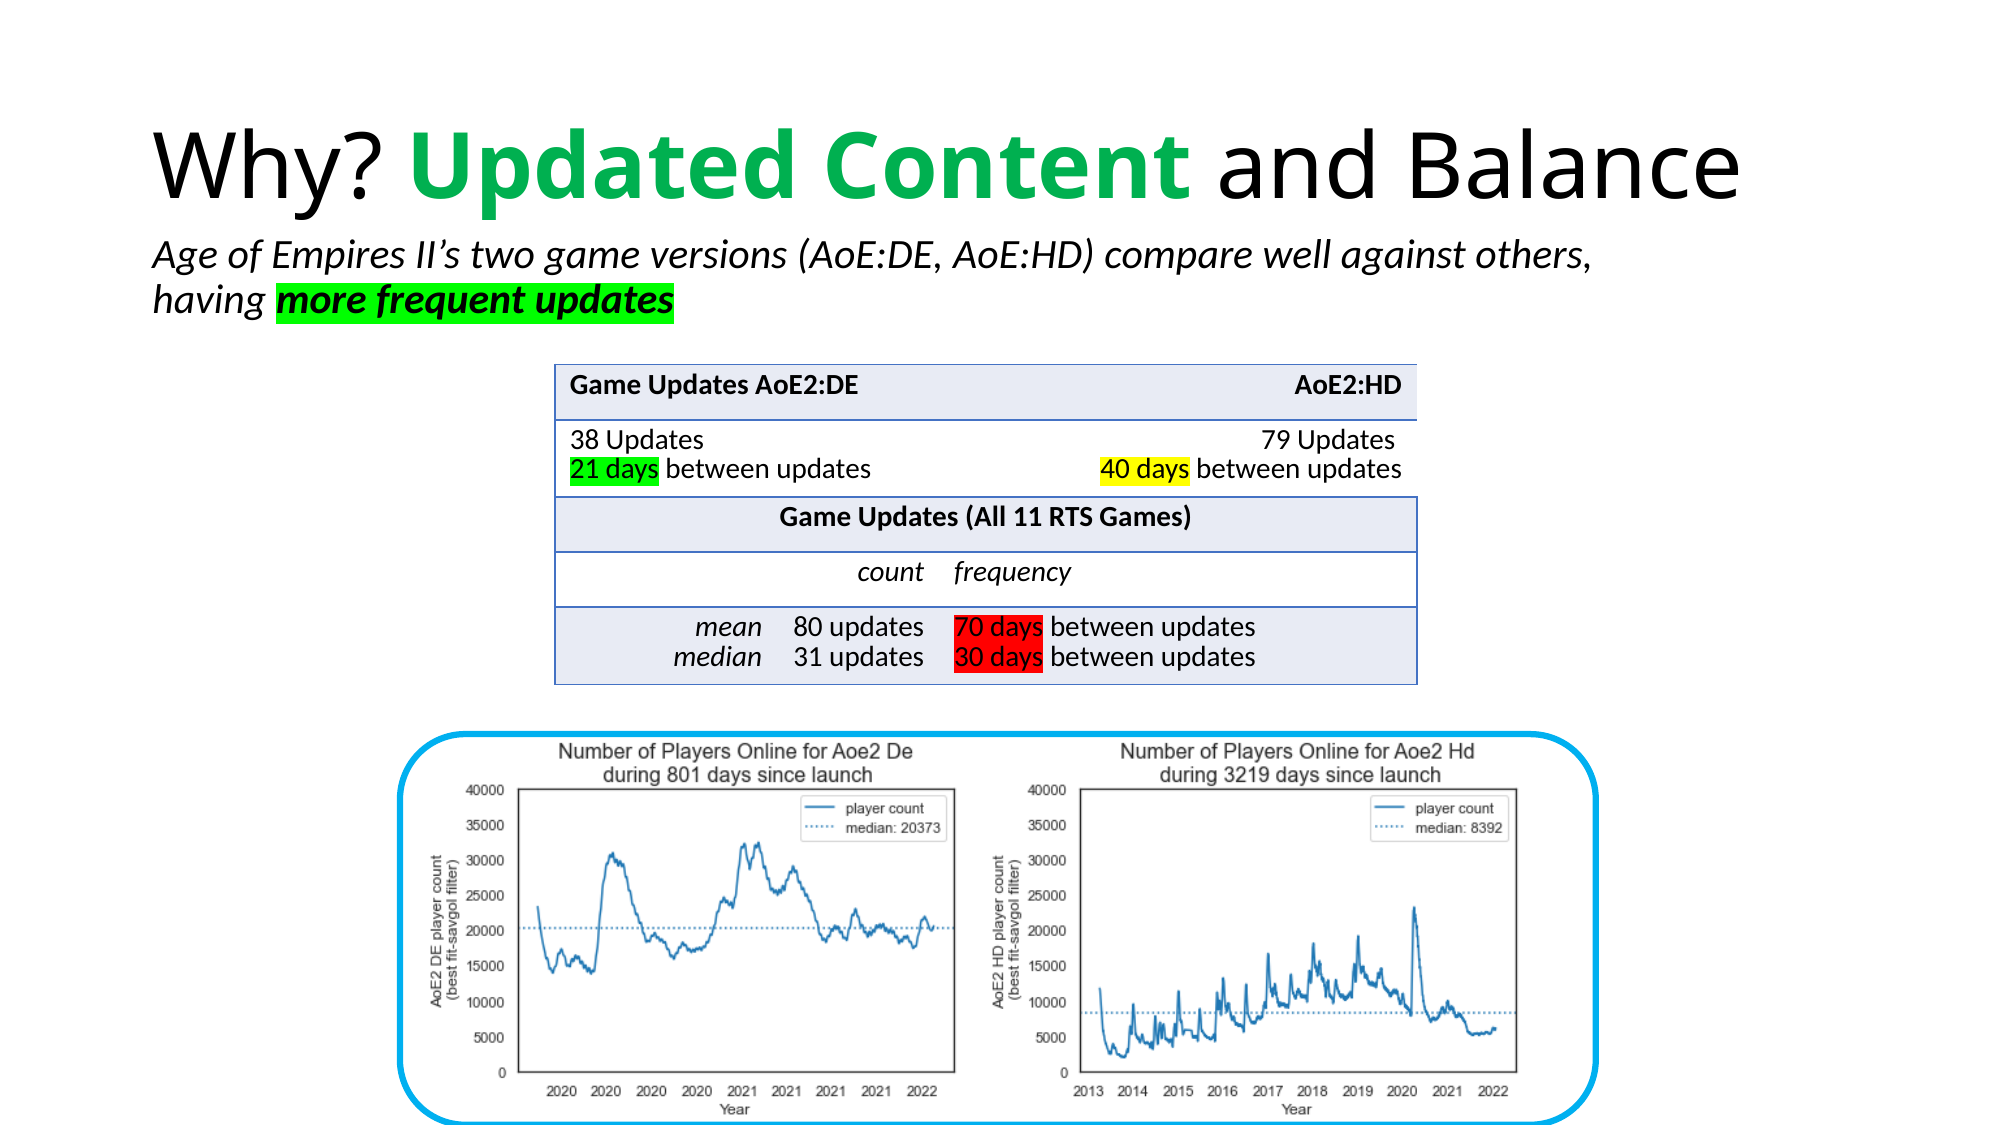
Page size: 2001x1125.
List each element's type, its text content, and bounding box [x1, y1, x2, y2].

picture [985, 738, 1525, 1121]
picture [423, 1115, 441, 1125]
table_cell 70 days between updates 30 days between updates [939, 608, 1416, 684]
table_cell Game Updates (All 11 RTS Games) [556, 498, 1416, 551]
table_header AoE2:HD [983, 365, 1417, 419]
text_box [453, 733, 1597, 1125]
text_box [398, 748, 423, 1111]
table_cell 38 Updates 21 days between updates [556, 421, 983, 496]
picture [423, 734, 441, 744]
table_cell 79 Updates 40 days between updates [983, 421, 1417, 496]
table_cell frequency [939, 553, 1416, 606]
picture [423, 738, 963, 1121]
table_cell 80 updates 31 updates [777, 608, 939, 684]
title Why? Updated Content and Balance [137, 59, 1863, 278]
table_cell [556, 553, 777, 606]
table_cell mean median [556, 608, 777, 684]
table_cell count [777, 553, 939, 606]
list Age of Empires II’s two game versions (AoE:DE, AoE:HD) compare well against others, having more frequent updates [137, 225, 1688, 331]
table_header Game Updates AoE2:DE [556, 365, 983, 419]
